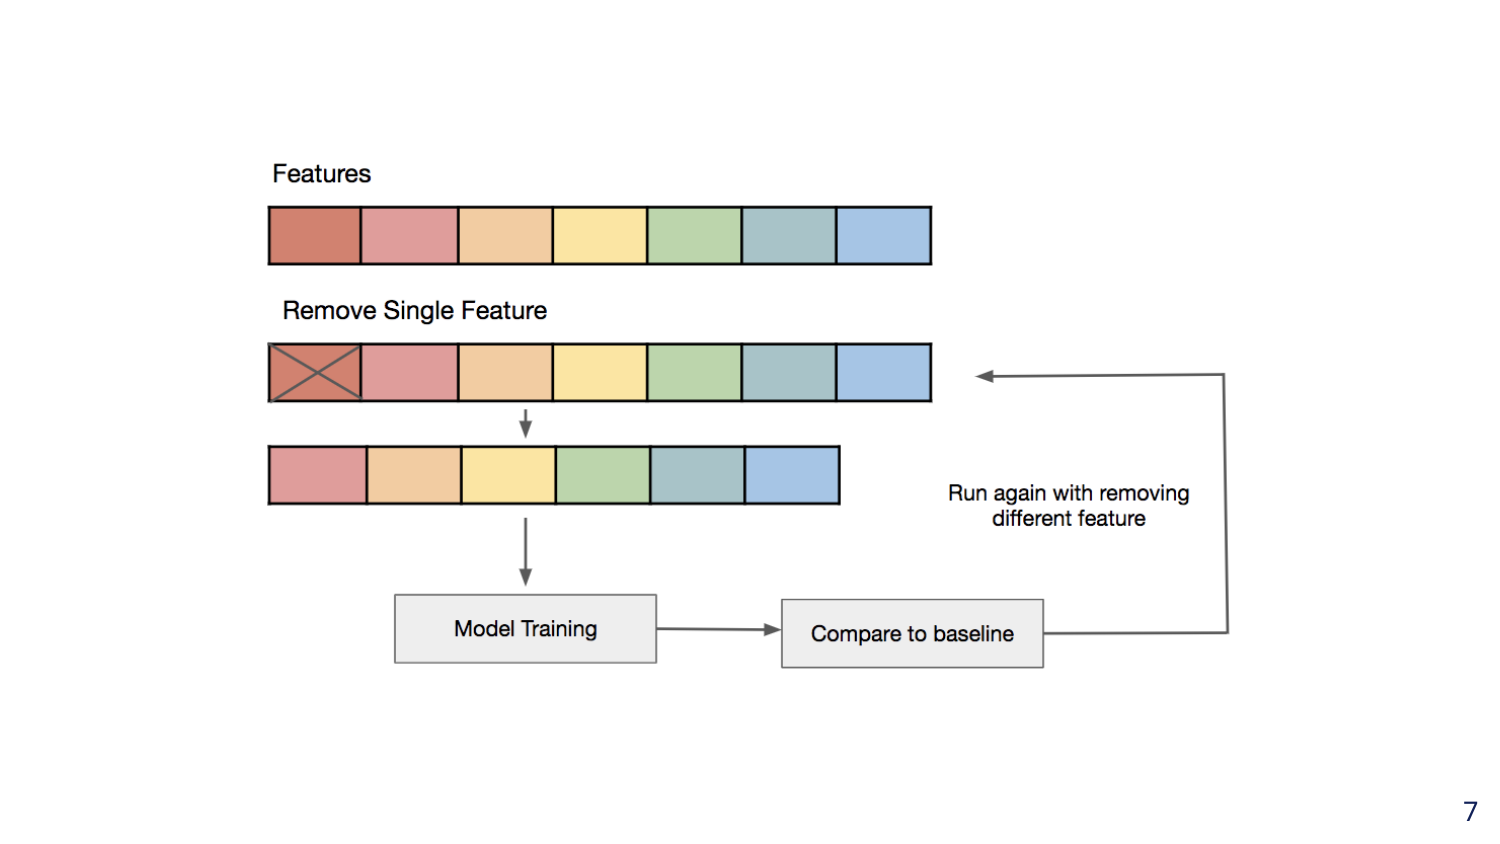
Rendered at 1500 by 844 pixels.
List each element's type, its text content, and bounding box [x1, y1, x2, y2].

picture [246, 154, 1254, 690]
slide_number ‹#› [1403, 779, 1494, 844]
